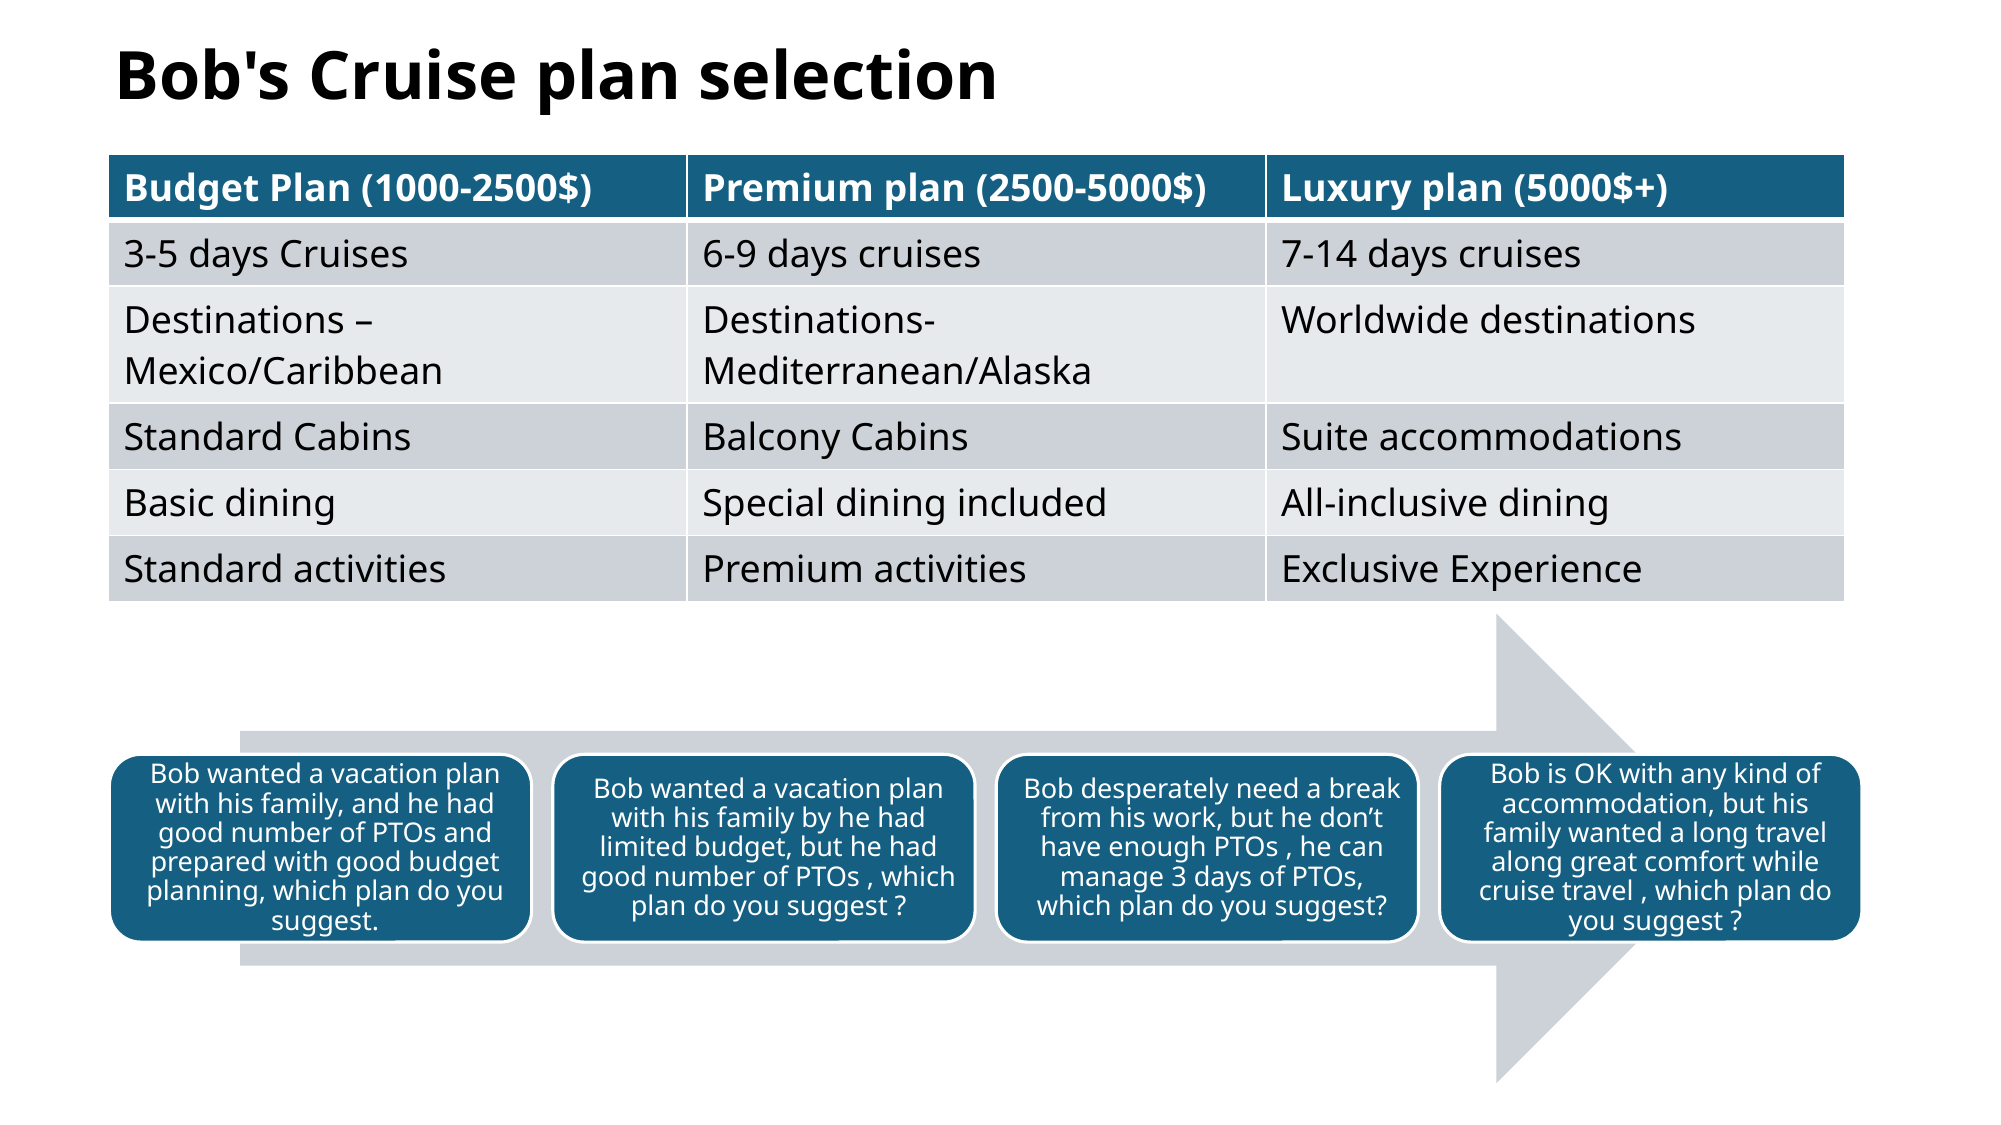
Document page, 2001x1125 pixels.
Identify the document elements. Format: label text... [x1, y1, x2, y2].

table_header Luxury plan (5000$+) [1267, 155, 1844, 217]
table_cell Standard activities [109, 536, 686, 601]
text_box Bob's Cruise plan selection [99, 50, 1893, 175]
table_cell Balcony Cabins [688, 404, 1265, 469]
table_cell Suite accommodations [1267, 404, 1844, 469]
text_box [107, 612, 1864, 1084]
table_cell Exclusive Experience [1267, 536, 1844, 601]
text_box [99, 249, 1863, 950]
table_cell Basic dining [109, 470, 686, 535]
table_cell Destinations- Mediterranean/Alaska [688, 287, 1265, 402]
table_cell All-inclusive dining [1267, 470, 1844, 535]
table_header Premium plan (2500-5000$) [688, 155, 1265, 217]
table_cell 7-14 days cruises [1267, 223, 1844, 285]
table_cell Standard Cabins [109, 404, 686, 469]
table_cell Worldwide destinations [1267, 287, 1844, 402]
table_cell 6-9 days cruises [688, 223, 1265, 285]
table_cell 3-5 days Cruises [109, 223, 686, 285]
table_cell Premium activities [688, 536, 1265, 601]
table_cell Special dining included [688, 470, 1265, 535]
table_header Budget Plan (1000-2500$) [109, 155, 686, 217]
table_cell Destinations – Mexico/Caribbean [109, 287, 686, 402]
